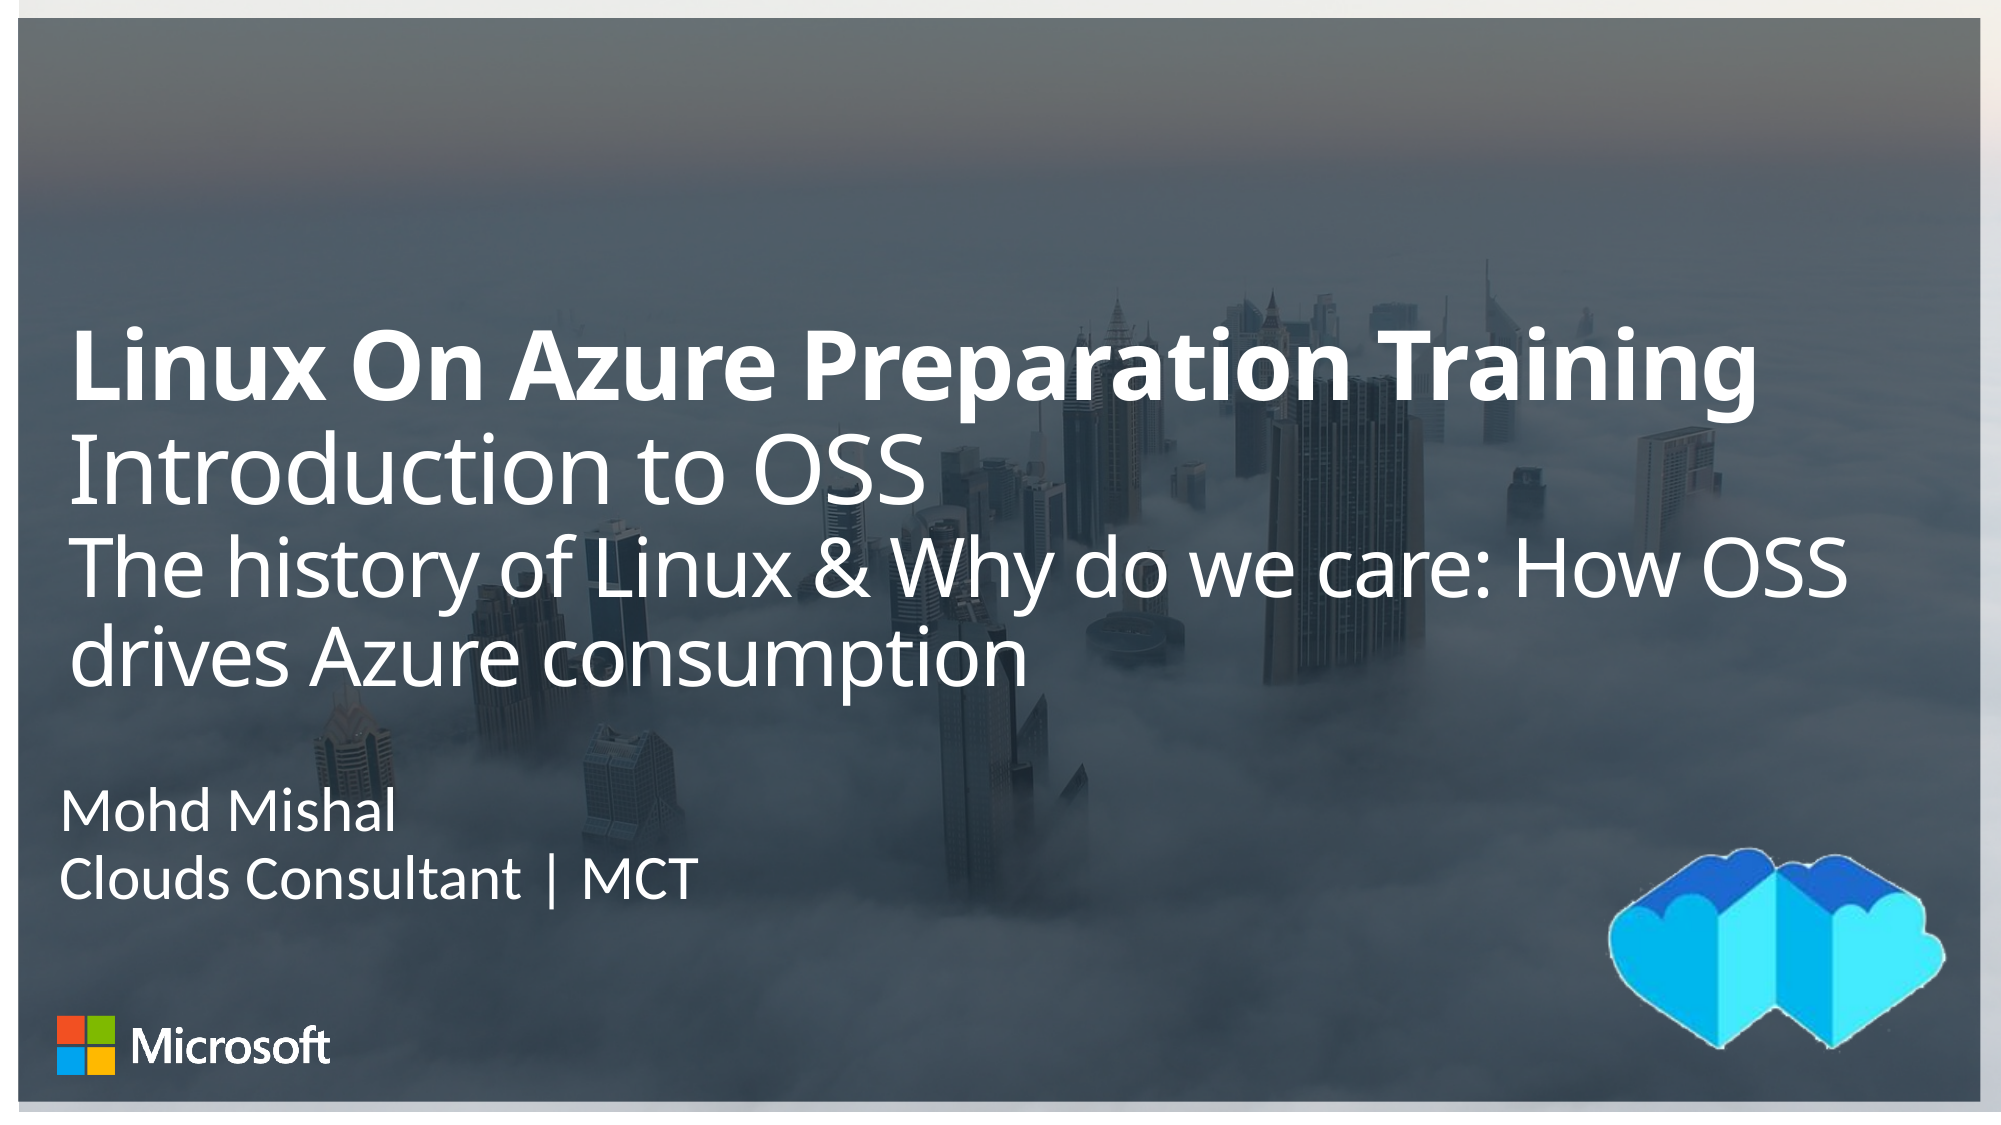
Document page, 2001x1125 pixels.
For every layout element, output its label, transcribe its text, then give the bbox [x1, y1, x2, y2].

list Mohd Mishal Clouds Consultant | MCT [44, 758, 1148, 946]
picture [56, 1015, 330, 1075]
title Linux On Azure Preparation Training Introduction to OSS The history of Linux & Why do we care: How OSS drives Azure consumption [44, 301, 1966, 727]
picture [1590, 806, 1966, 1084]
